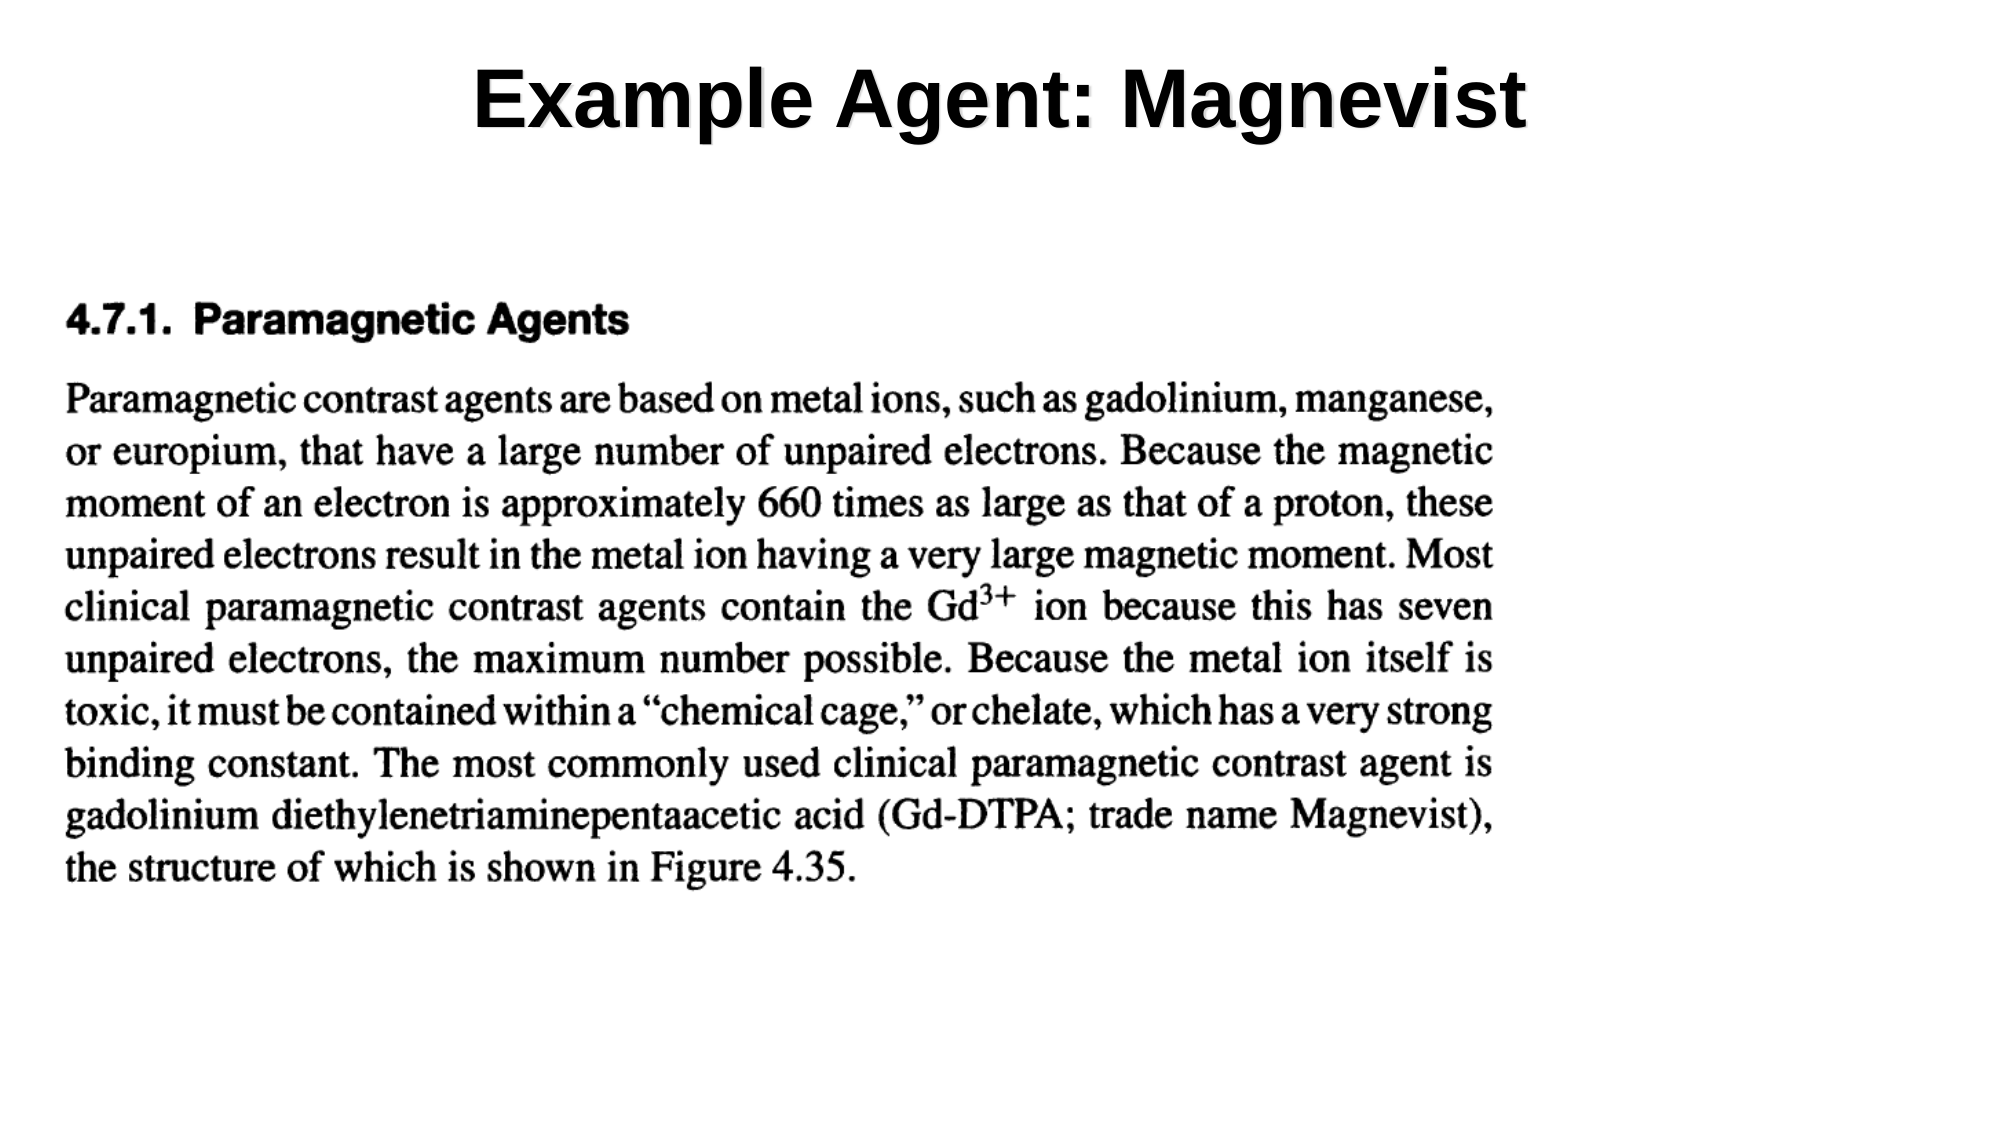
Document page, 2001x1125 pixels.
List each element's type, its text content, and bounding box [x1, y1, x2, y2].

title Example Agent: Magnevist [33, 24, 1967, 163]
picture [33, 287, 1520, 897]
